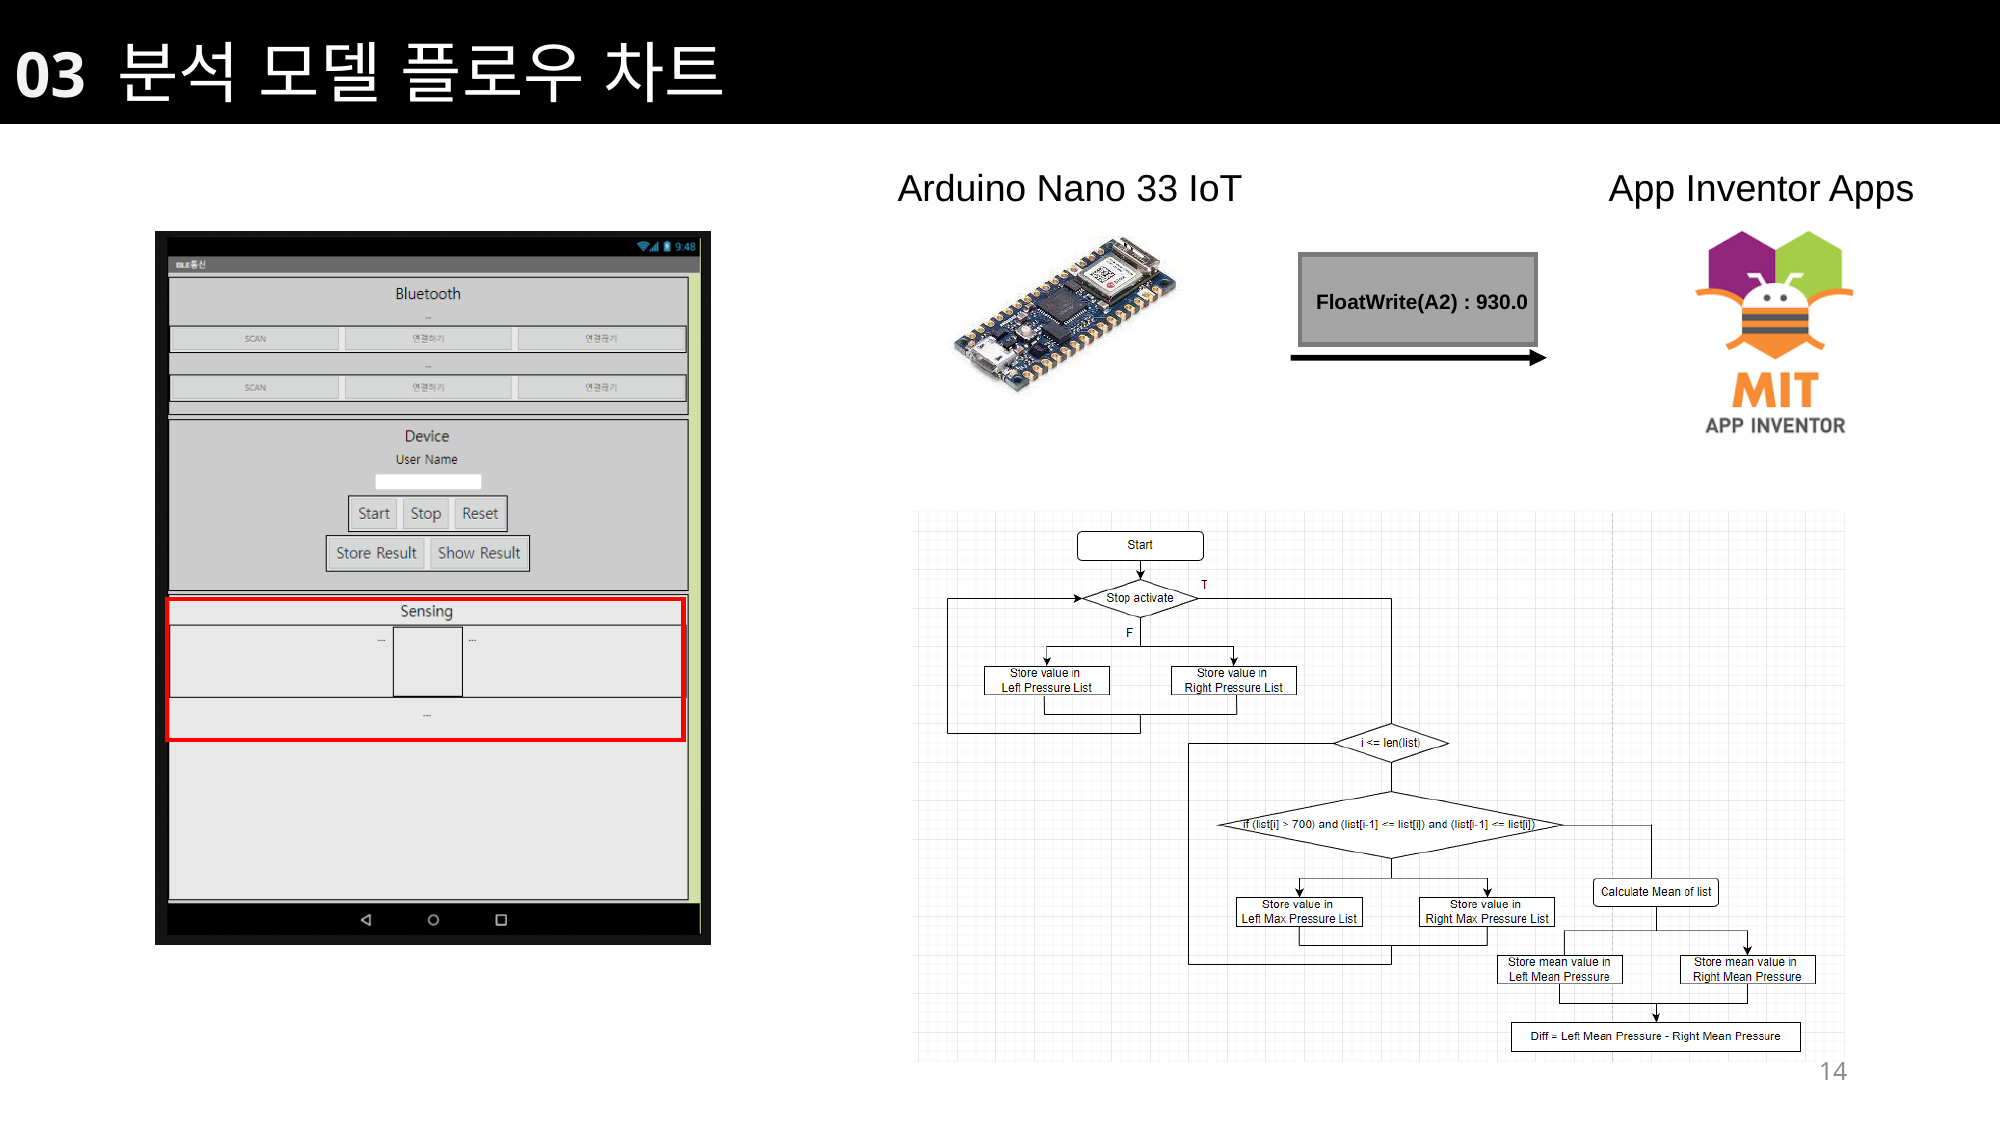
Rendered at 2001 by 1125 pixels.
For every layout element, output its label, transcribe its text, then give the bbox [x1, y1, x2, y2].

picture [948, 203, 1185, 428]
text_box App Inventor Apps [1593, 156, 1957, 216]
picture [154, 231, 711, 945]
text_box FloatWrite(A2) : 930.0 [1293, 281, 1551, 321]
picture [1621, 225, 1927, 440]
text_box <숫자> [1412, 1042, 1863, 1103]
text_box [1298, 252, 1538, 281]
text_box Arduino Nano 33 IoT [882, 156, 1291, 216]
text_box 03 분석 모델 플로우 차트 [0, 23, 840, 199]
picture [913, 511, 1845, 1063]
text_box [1290, 351, 1547, 364]
text_box [0, 0, 2000, 124]
text_box [1298, 321, 1538, 347]
